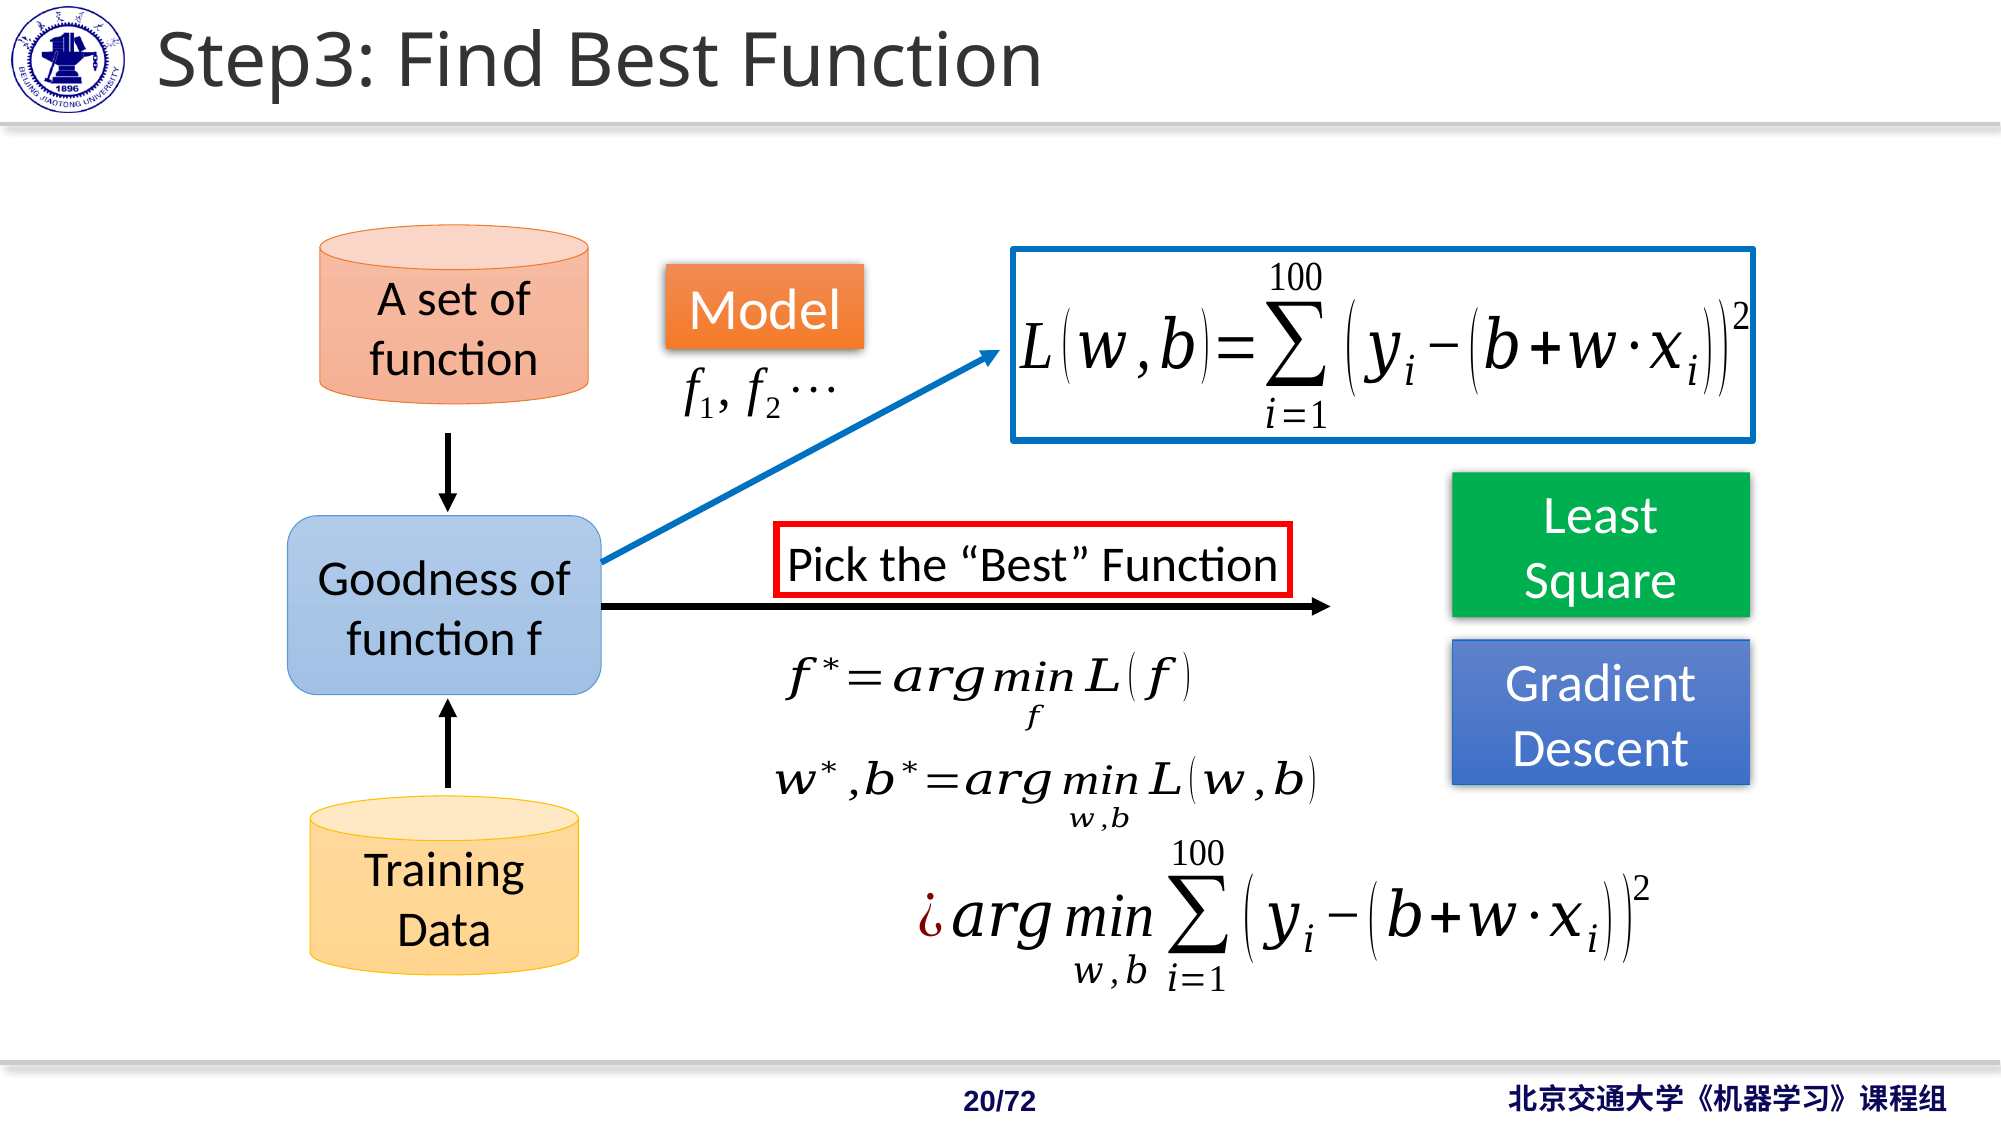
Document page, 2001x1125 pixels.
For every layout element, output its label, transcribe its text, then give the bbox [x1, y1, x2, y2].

text_box [776, 523, 1291, 595]
text_box Pick the “Best” Function [746, 524, 1320, 599]
text_box Gradient Descent [1452, 639, 1750, 785]
text_box A set of function [319, 224, 589, 404]
text_box Least Square [1452, 472, 1750, 618]
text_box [319, 225, 589, 269]
text_box Model [666, 264, 865, 348]
text_box Training Data [310, 795, 579, 975]
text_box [600, 349, 1001, 563]
title Step3: Find Best Function [141, 24, 1859, 103]
picture [11, 6, 125, 113]
title Step3: Find the best function [310, 796, 579, 840]
text_box Goodness of function f [287, 515, 602, 695]
